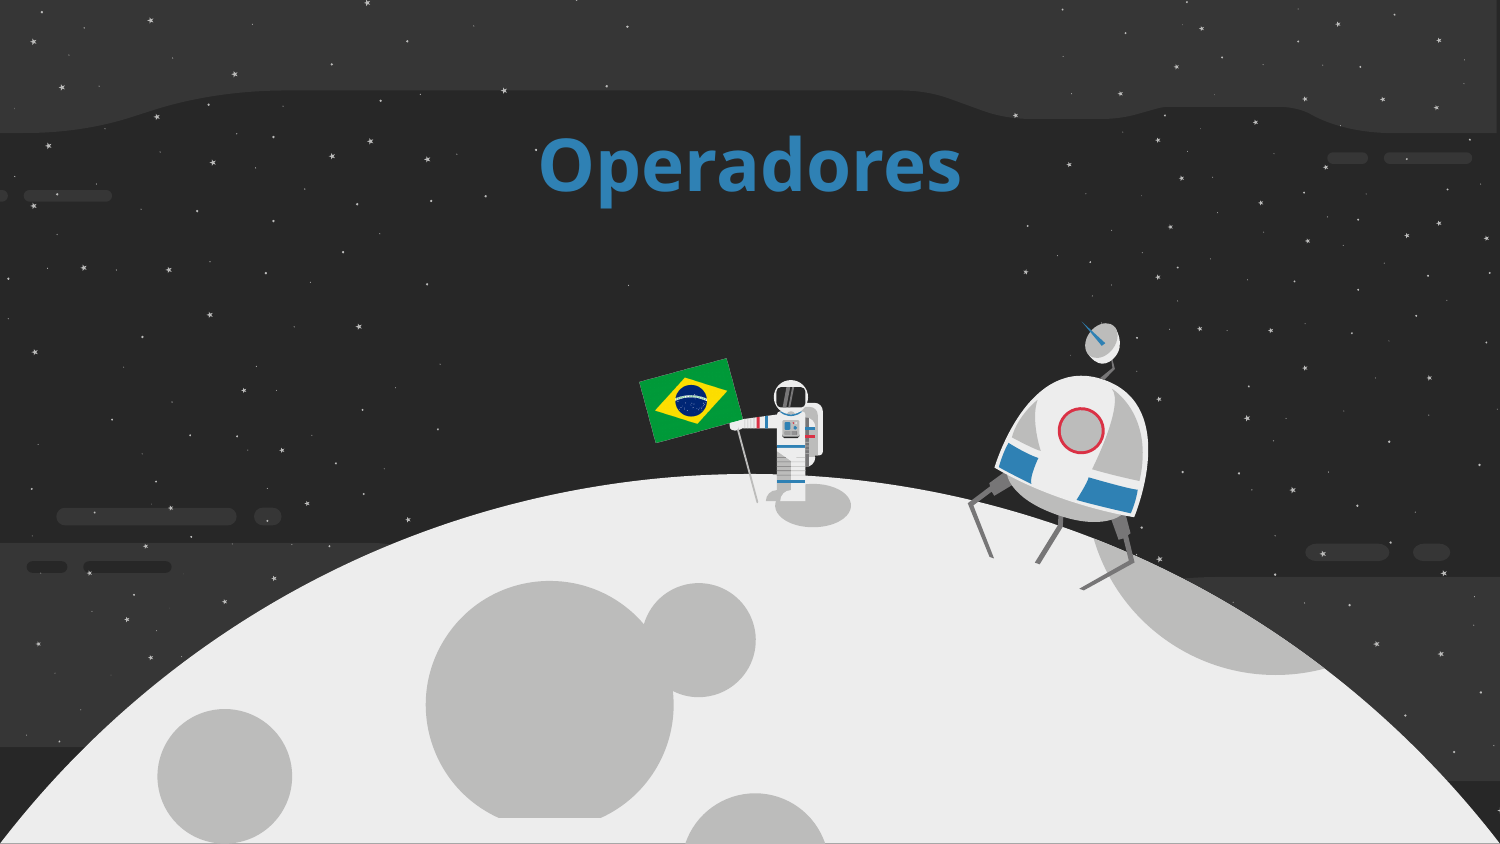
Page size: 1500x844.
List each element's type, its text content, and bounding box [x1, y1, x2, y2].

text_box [991, 320, 1169, 582]
text_box Operadores [329, 120, 1171, 217]
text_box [719, 365, 824, 504]
picture [640, 359, 736, 442]
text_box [0, 473, 1500, 844]
